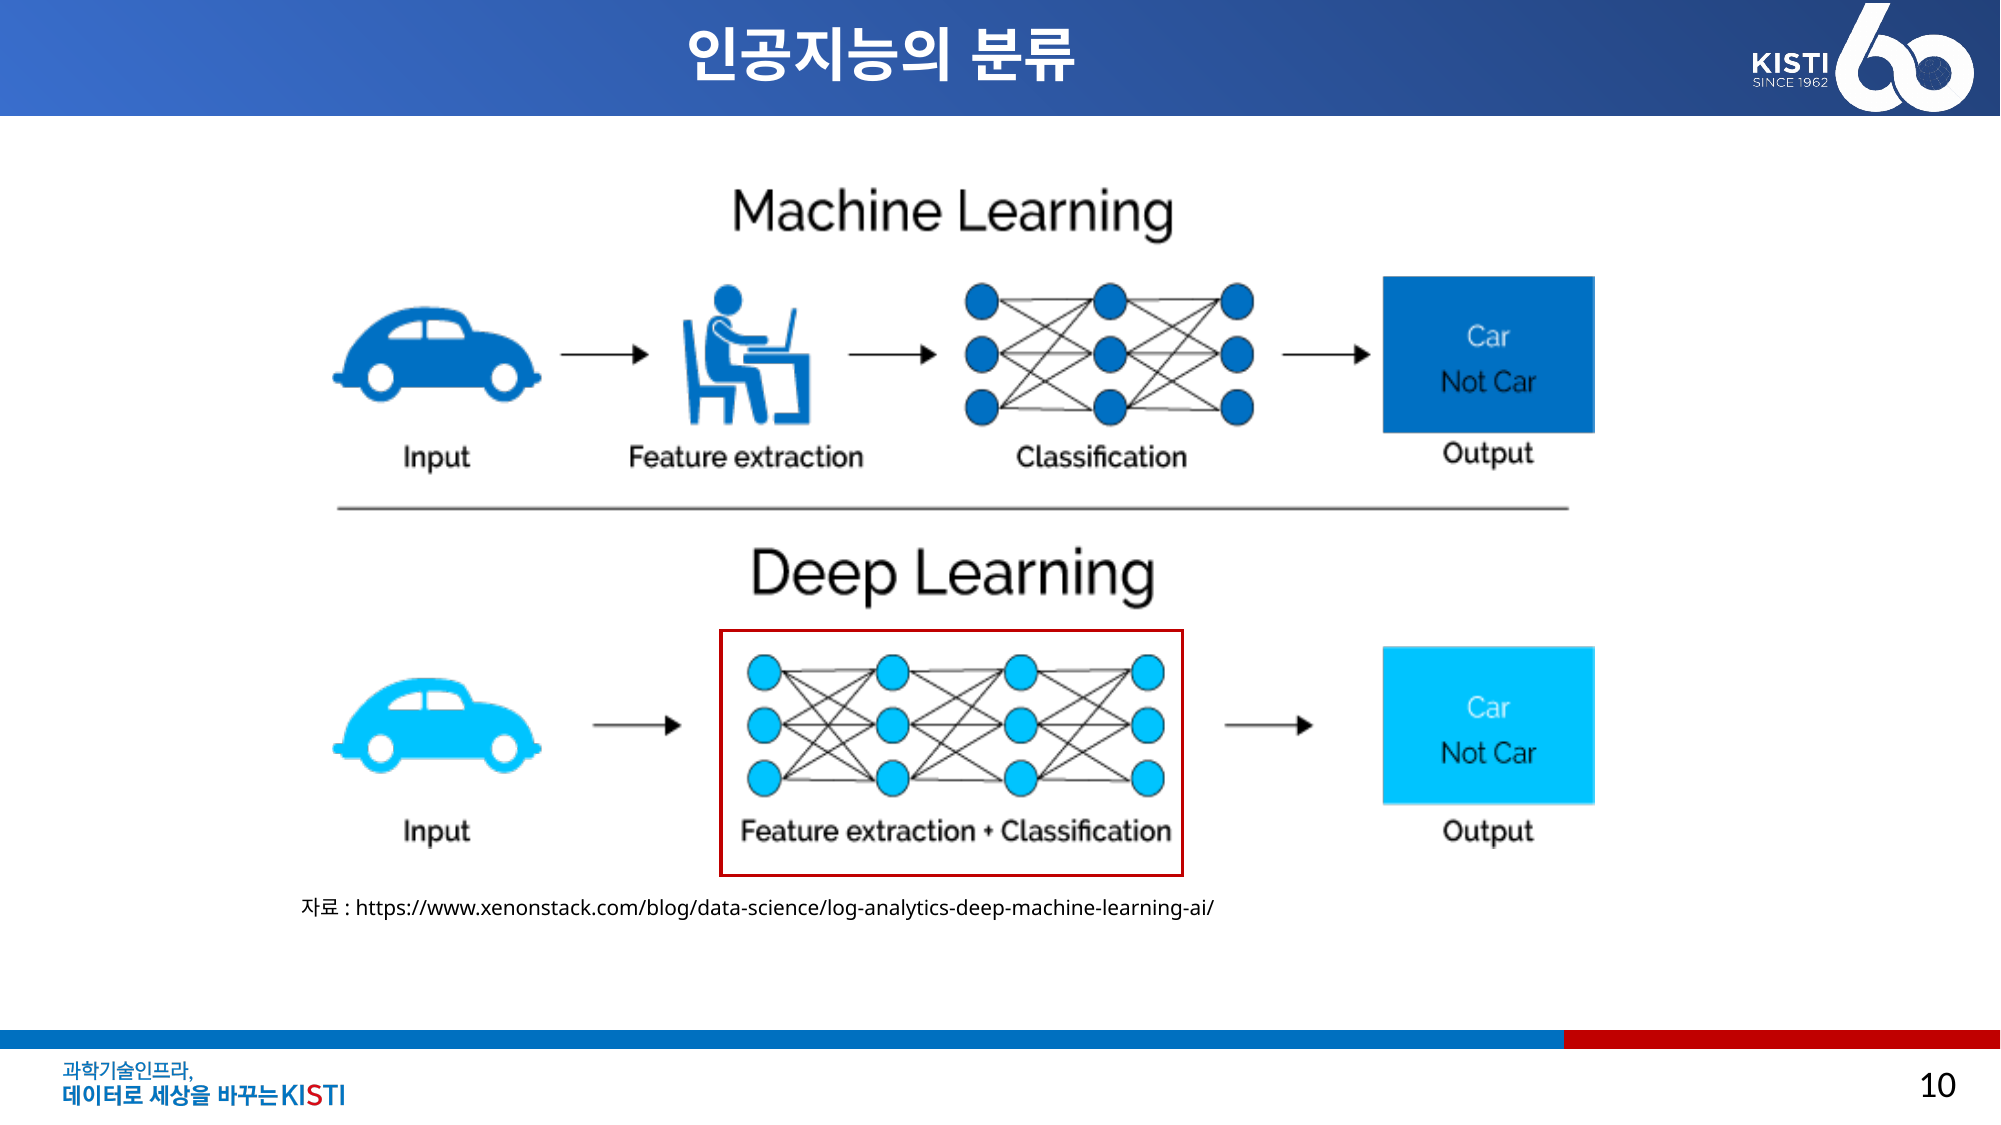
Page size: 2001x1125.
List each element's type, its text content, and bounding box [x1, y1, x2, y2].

picture [63, 1061, 344, 1106]
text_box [286, 180, 1641, 944]
slide_number 10 [1594, 1053, 1971, 1113]
title 인공지능의 분류 [53, 1, 1728, 114]
picture [1753, 3, 1974, 112]
